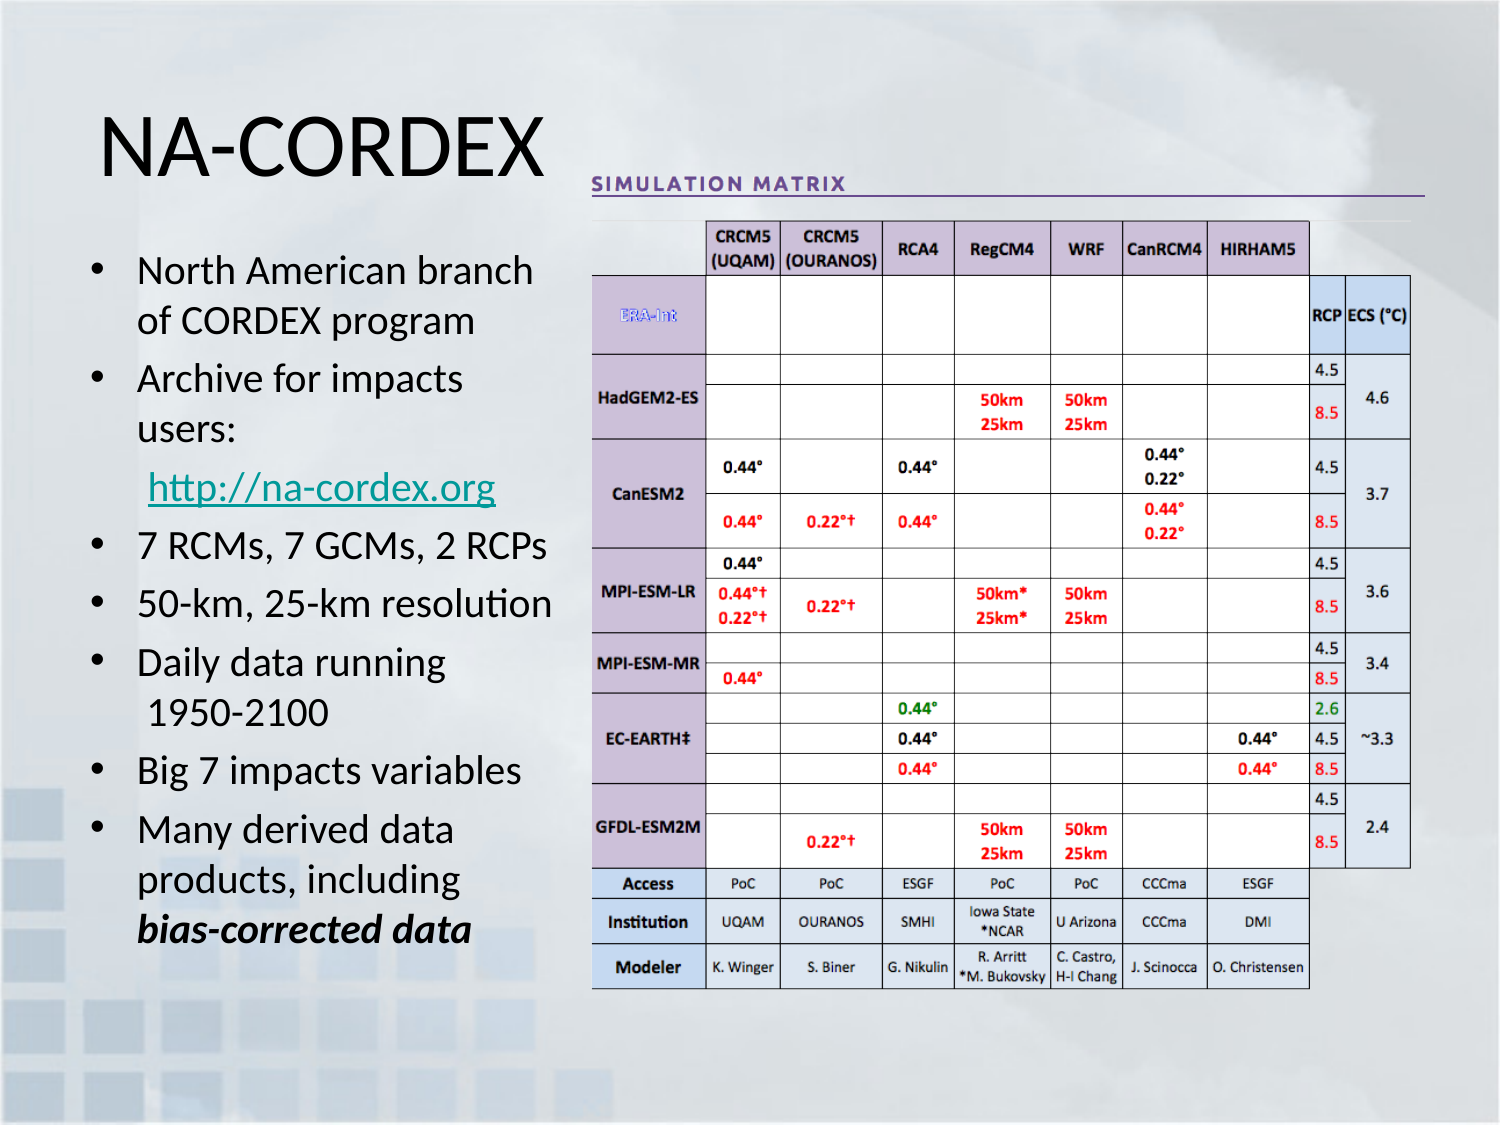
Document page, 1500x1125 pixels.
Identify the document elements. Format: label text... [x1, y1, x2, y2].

picture [0, 0, 1500, 1125]
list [586, 173, 1426, 1001]
list North American branch of CORDEX program Archive for impacts users: http://na-cordex.org 7 RCMs, 7 GCMs, 2 RCPs 50-km, 25-km resolution Daily data running 1950-2100 Big 7 impacts variables Many derived data products, including bias-corrected data [74, 235, 569, 1001]
title NA-CORDEX [74, 44, 569, 235]
